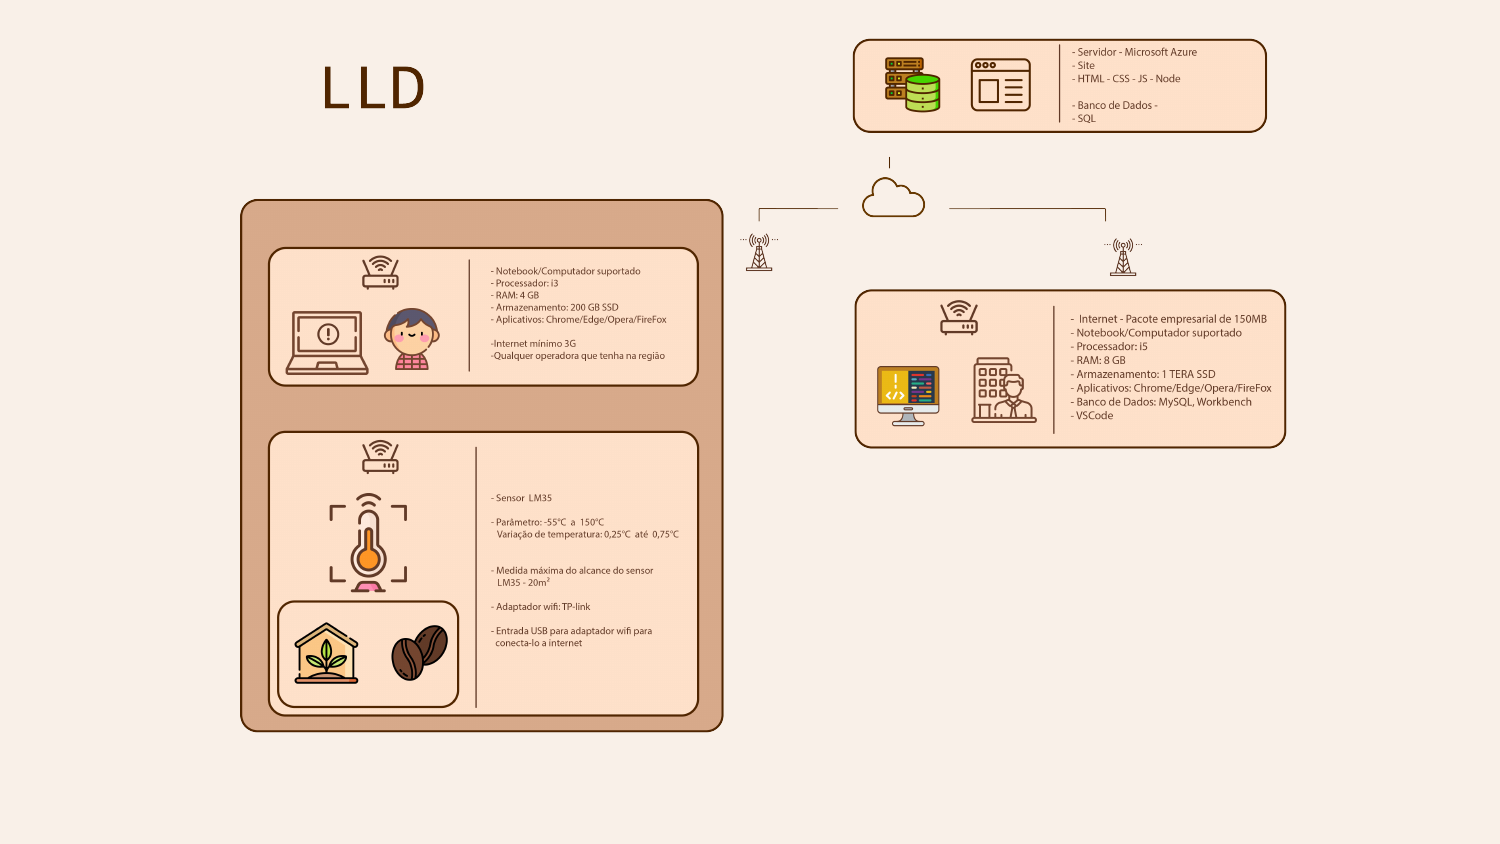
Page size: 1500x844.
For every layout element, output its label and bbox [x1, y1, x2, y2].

picture [203, 0, 1297, 844]
